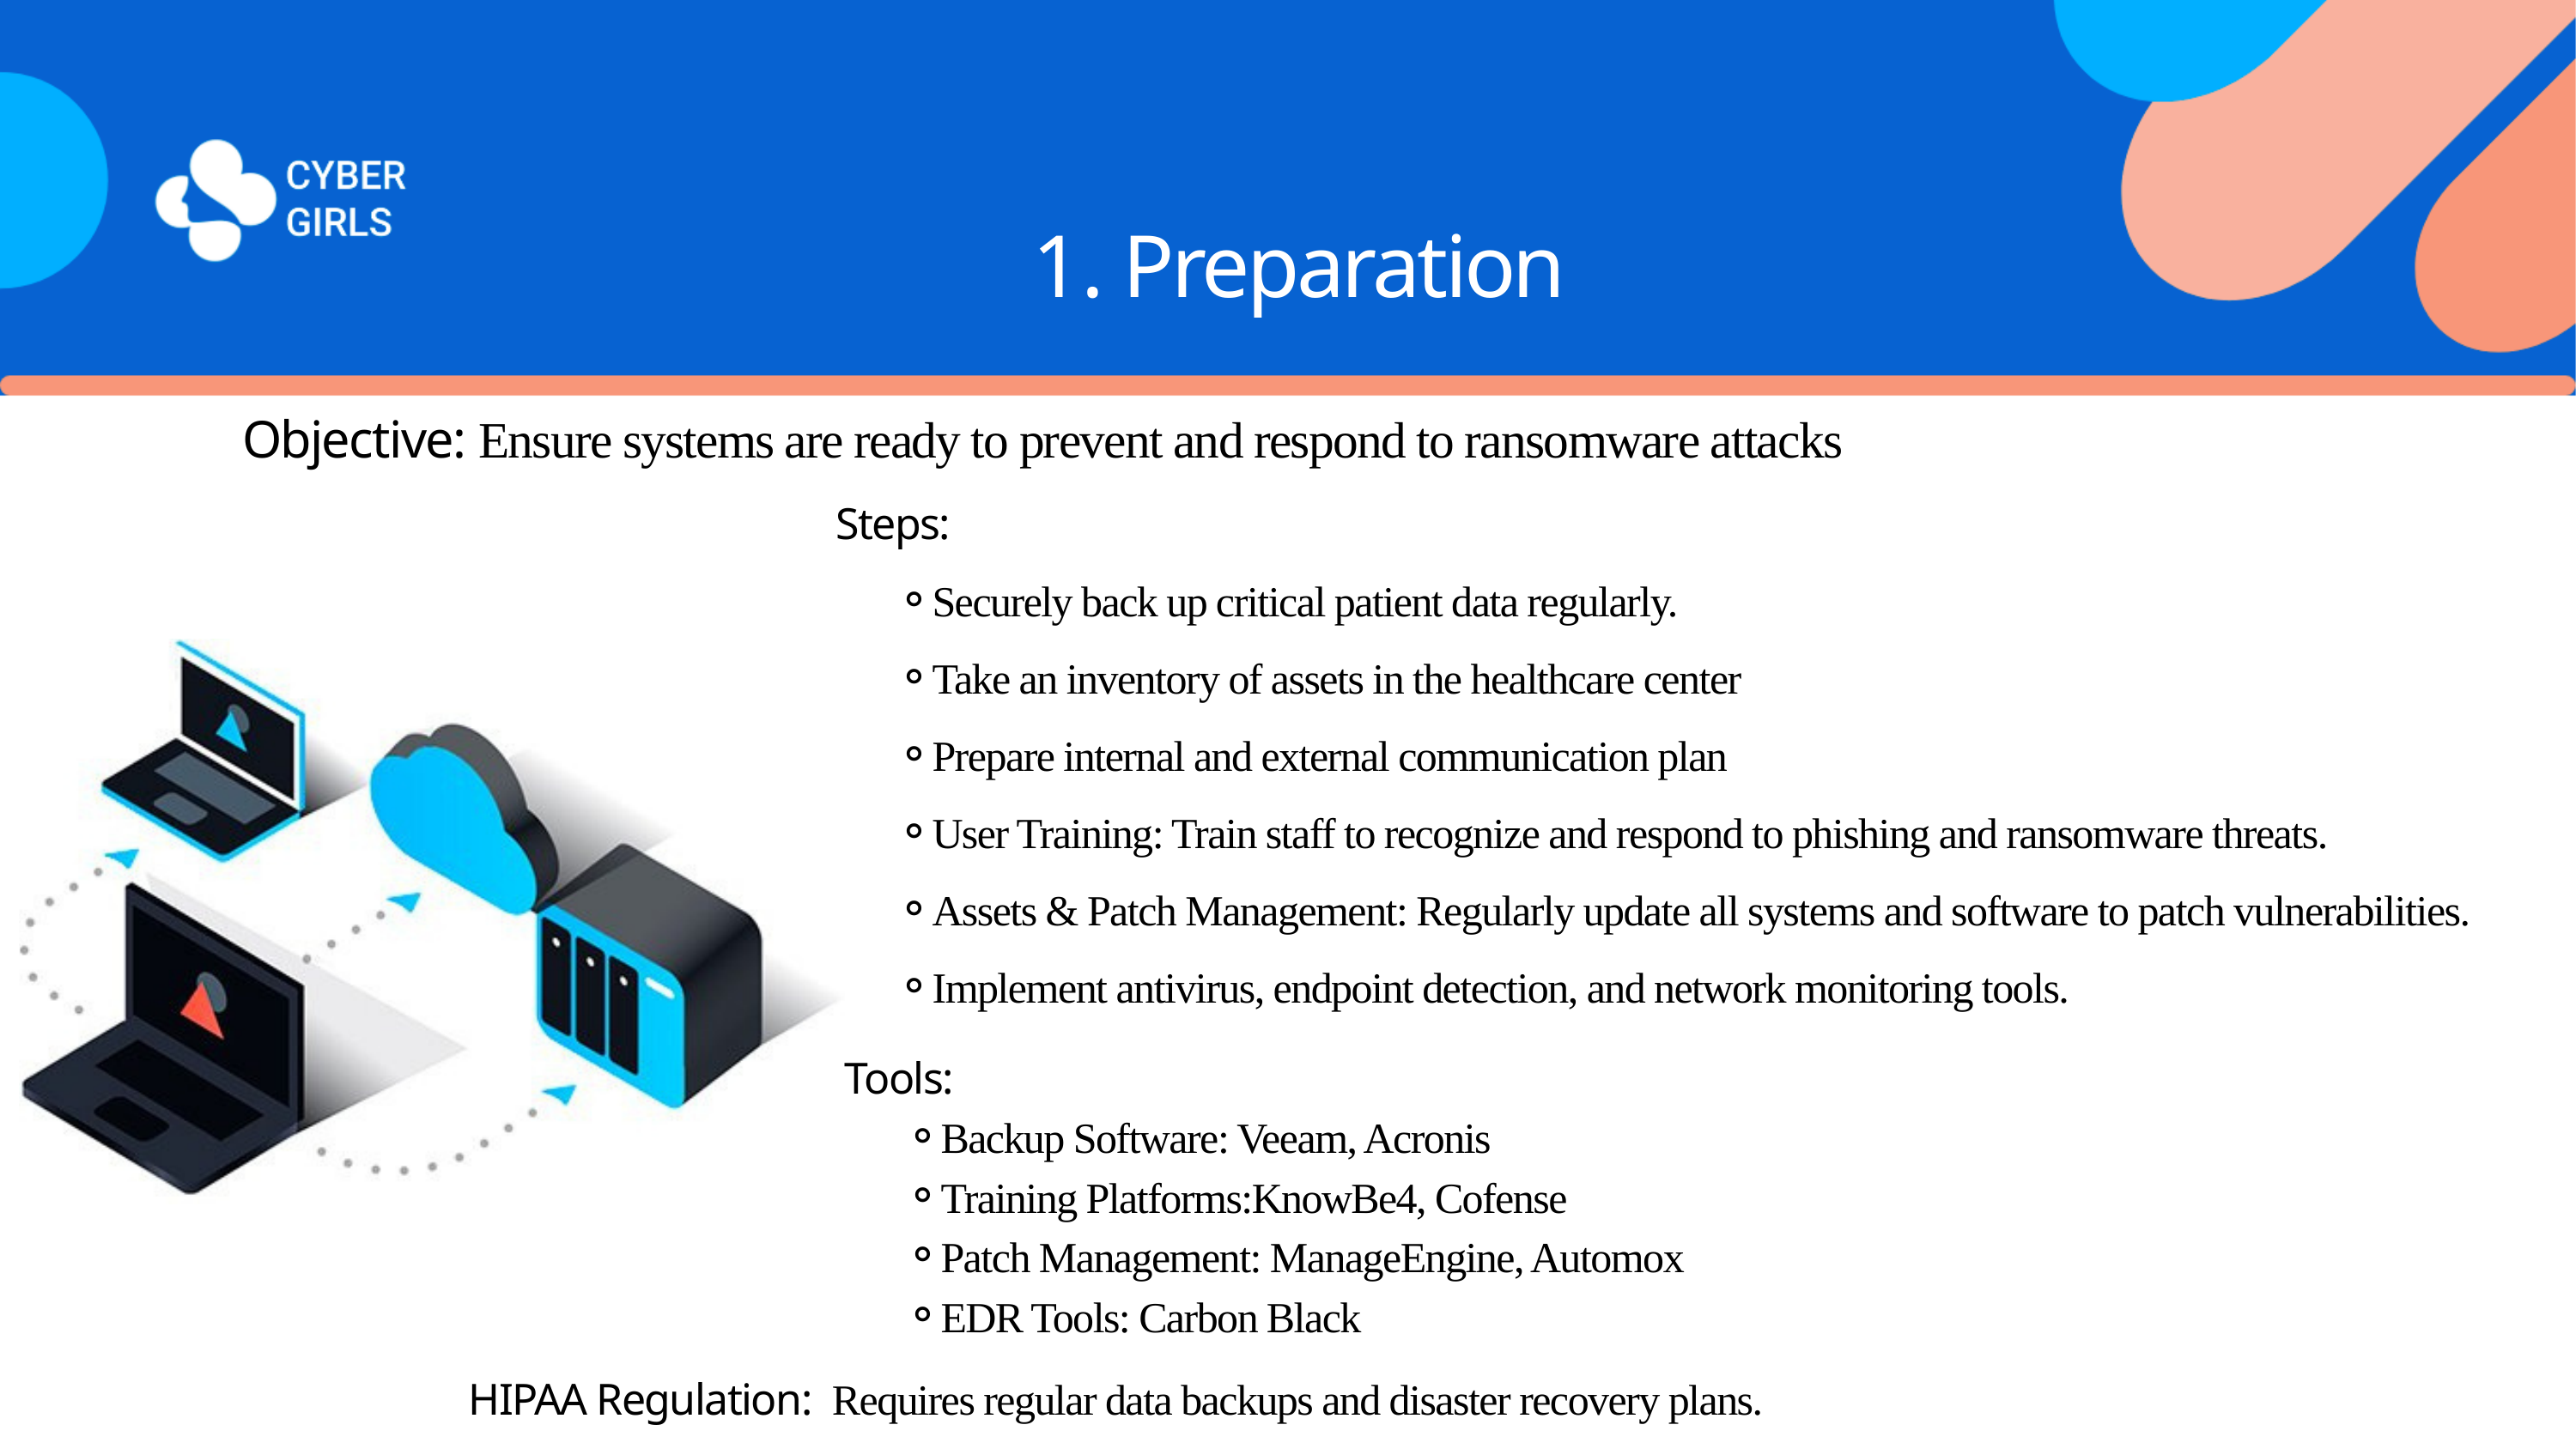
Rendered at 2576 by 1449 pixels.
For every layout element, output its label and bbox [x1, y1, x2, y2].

text_box [0, 0, 2576, 1449]
text_box [19, 638, 845, 1204]
